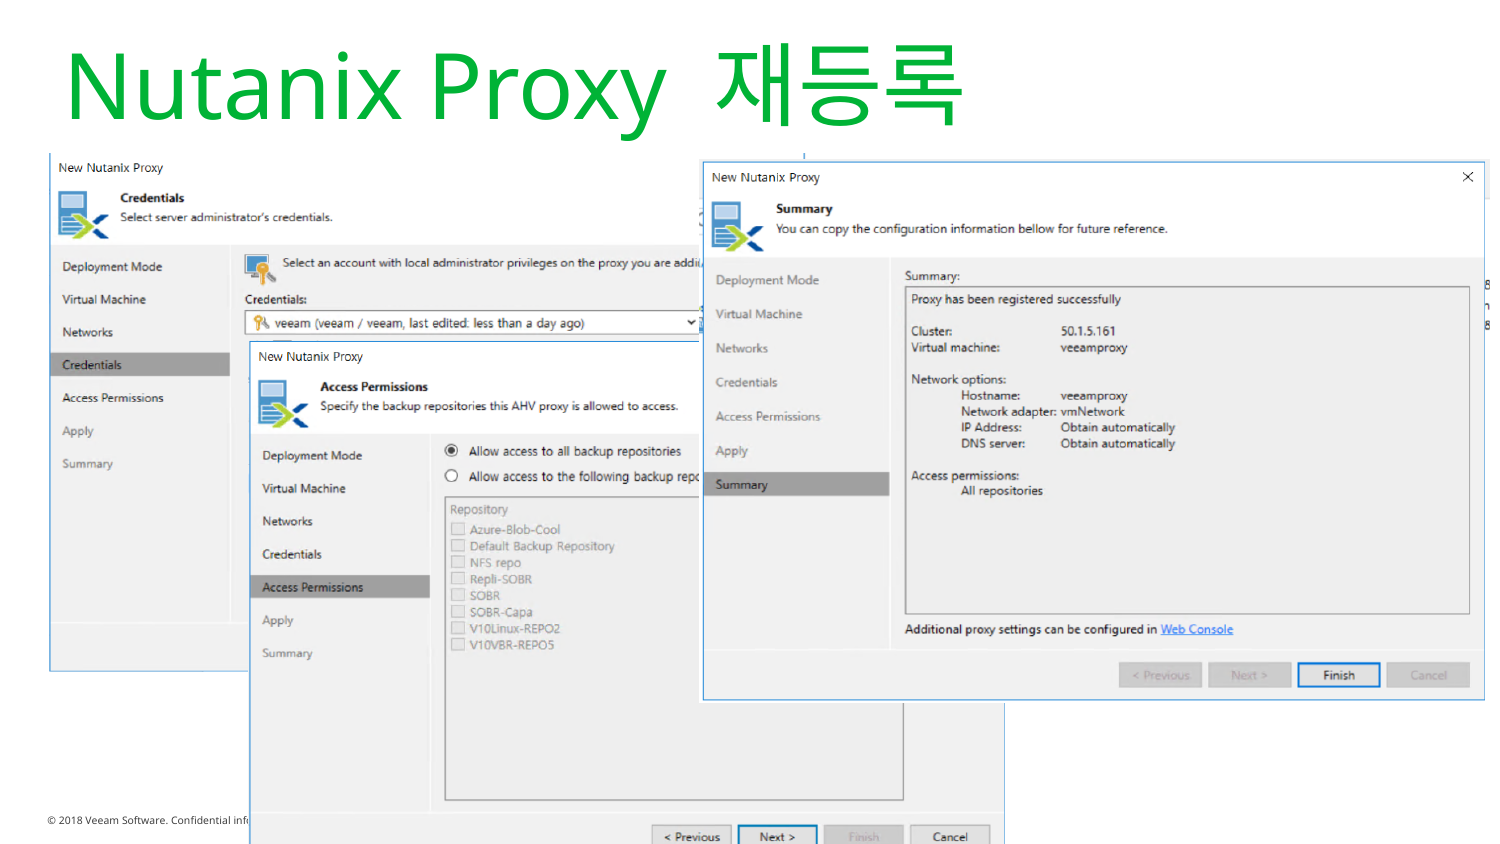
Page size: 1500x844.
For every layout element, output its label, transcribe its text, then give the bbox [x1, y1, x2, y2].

picture [49, 153, 1490, 844]
title Nutanix Proxy 재등록 [63, 28, 1436, 140]
